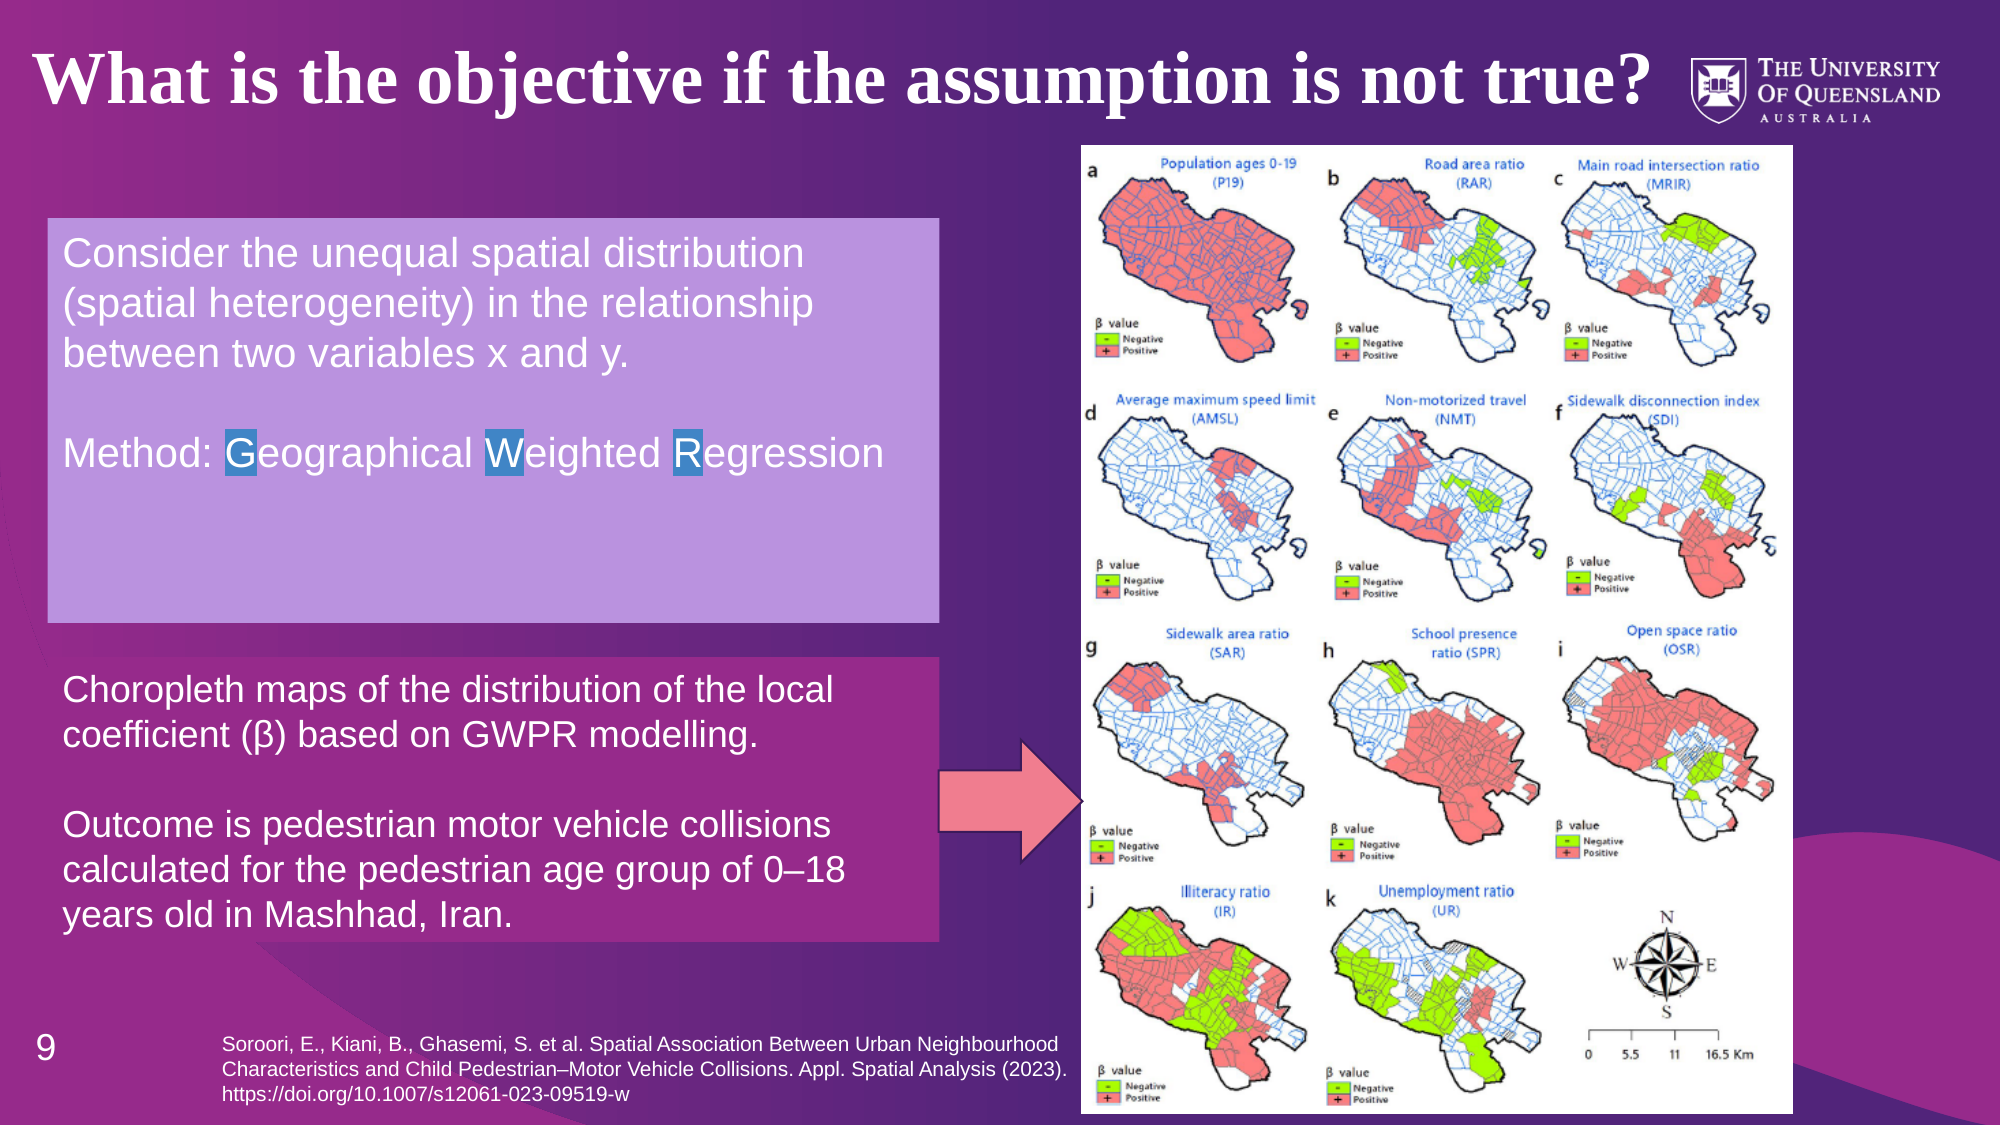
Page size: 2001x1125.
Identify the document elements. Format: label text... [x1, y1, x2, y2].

picture [1725, 58, 1940, 124]
text_box Choropleth maps of the distribution of the local coefficient (β) based on GWPR modelling. Outcome is pedestrian motor vehicle collisions calculated for the pedestrian age group of 0–18 years old in Mashhad, Iran. [47, 657, 940, 942]
text_box [937, 737, 1081, 866]
text_box Consider the unequal spatial distribution (spatial heterogeneity) in the relationship between two variables x and y. Method: Geographical Weighted Regression [47, 218, 940, 623]
picture [1081, 145, 1793, 1114]
text_box 9 [20, 1015, 141, 1076]
text_box Soroori, E., Kiani, B., Ghasemi, S. et al. Spatial Association Between Urban Neighbourhood Characteristics ‎‎and ‎‎‎Child Pedestrian–Motor Vehicle Collision‎s. Appl. Spatial Analysis (2023). https://doi.org/10.1007/s12061-023-09519-w [207, 1023, 1081, 1113]
text_box What is the objective if the assumption is not true? [0, 38, 1725, 252]
